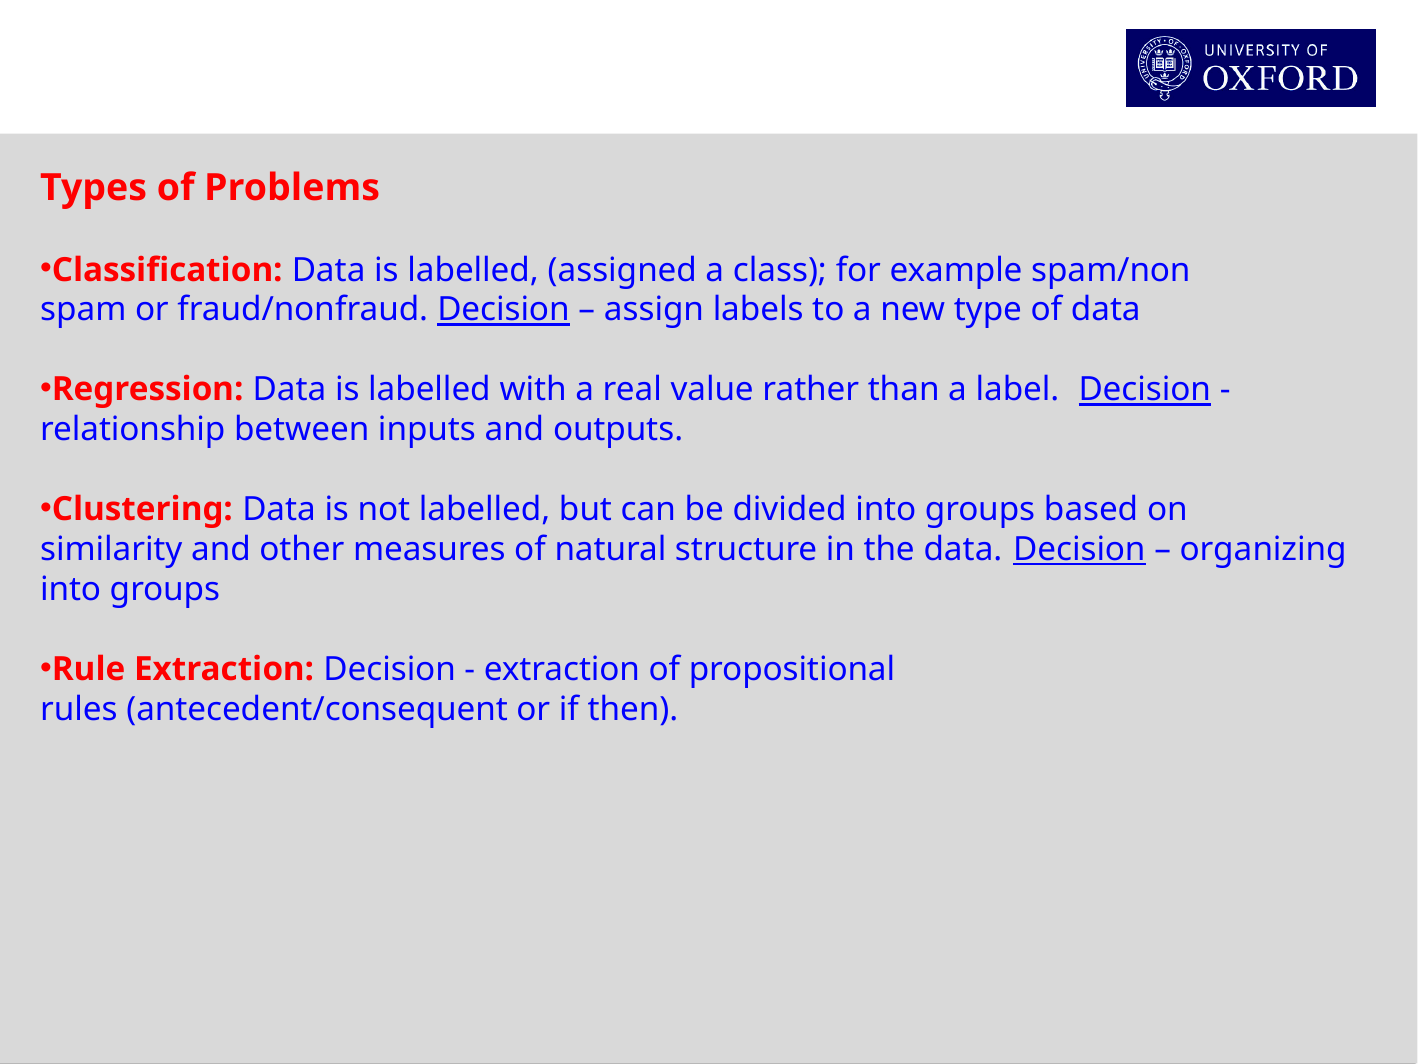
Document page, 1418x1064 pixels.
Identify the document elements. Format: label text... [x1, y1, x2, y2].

text_box Types of Problems Classification: Data is labelled, (assigned a class); for example spam/non­spam or fraud/non­fraud. Decision – assign labels to a new type of data Regression: Data is labelled with a real value rather than a label. Decision -relationship between inputs and outputs. Clustering: Data is not labelled, but can be divided into groups based on similarity and other measures of natural structure in the data. Decision – organizing into groups Rule Extraction: Decision - extraction of propositional rules (antecedent/consequent or if then). [25, 155, 1393, 735]
picture [1126, 29, 1376, 107]
